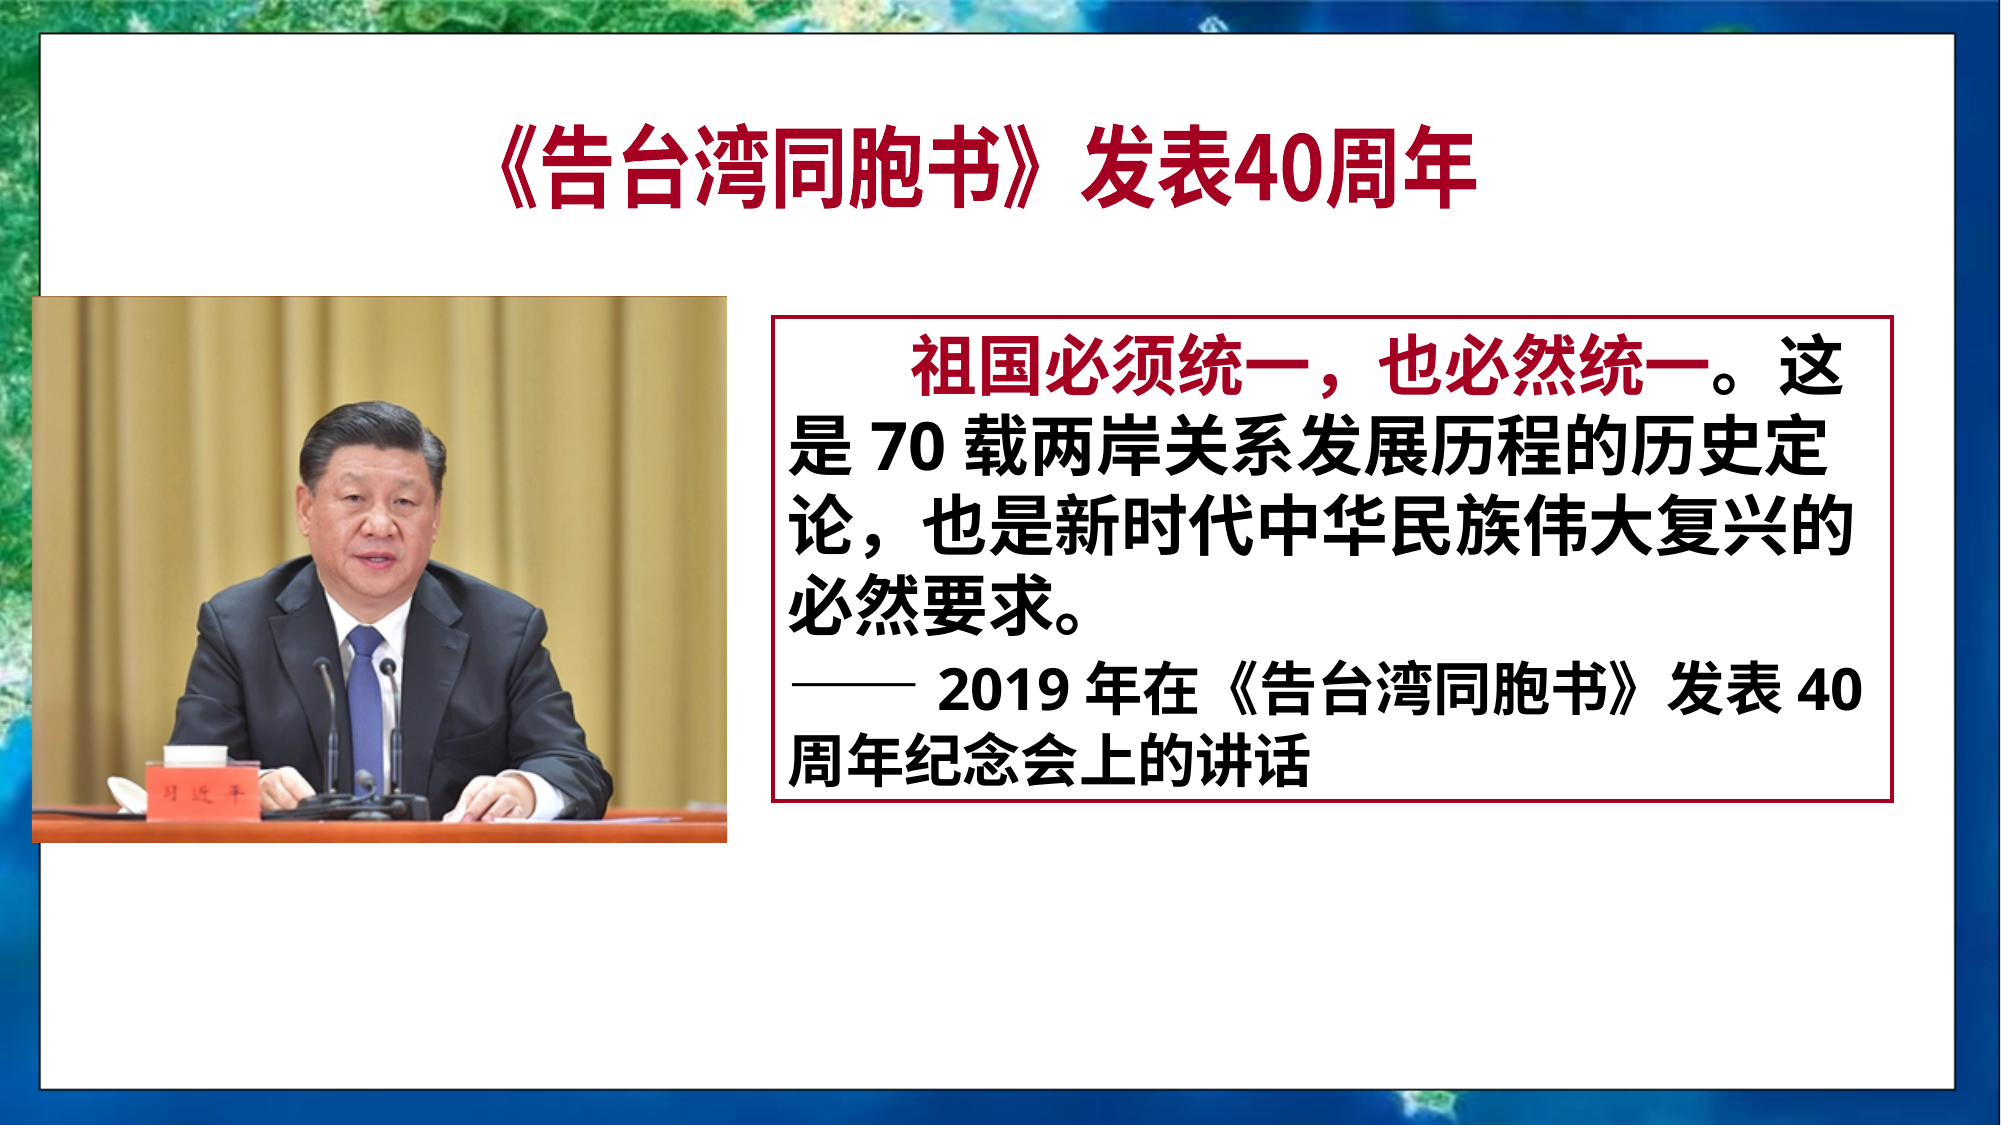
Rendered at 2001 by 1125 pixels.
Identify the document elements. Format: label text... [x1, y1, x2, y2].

picture [0, 0, 2001, 1125]
text_box 祖国必须统一，也必然统一。这是70载两岸关系发展历程的历史定论，也是新时代中华民族伟大复兴的必然要求。 ——2019年在《告台湾同胞书》发表40周年纪念会上的讲话 [773, 316, 1892, 802]
